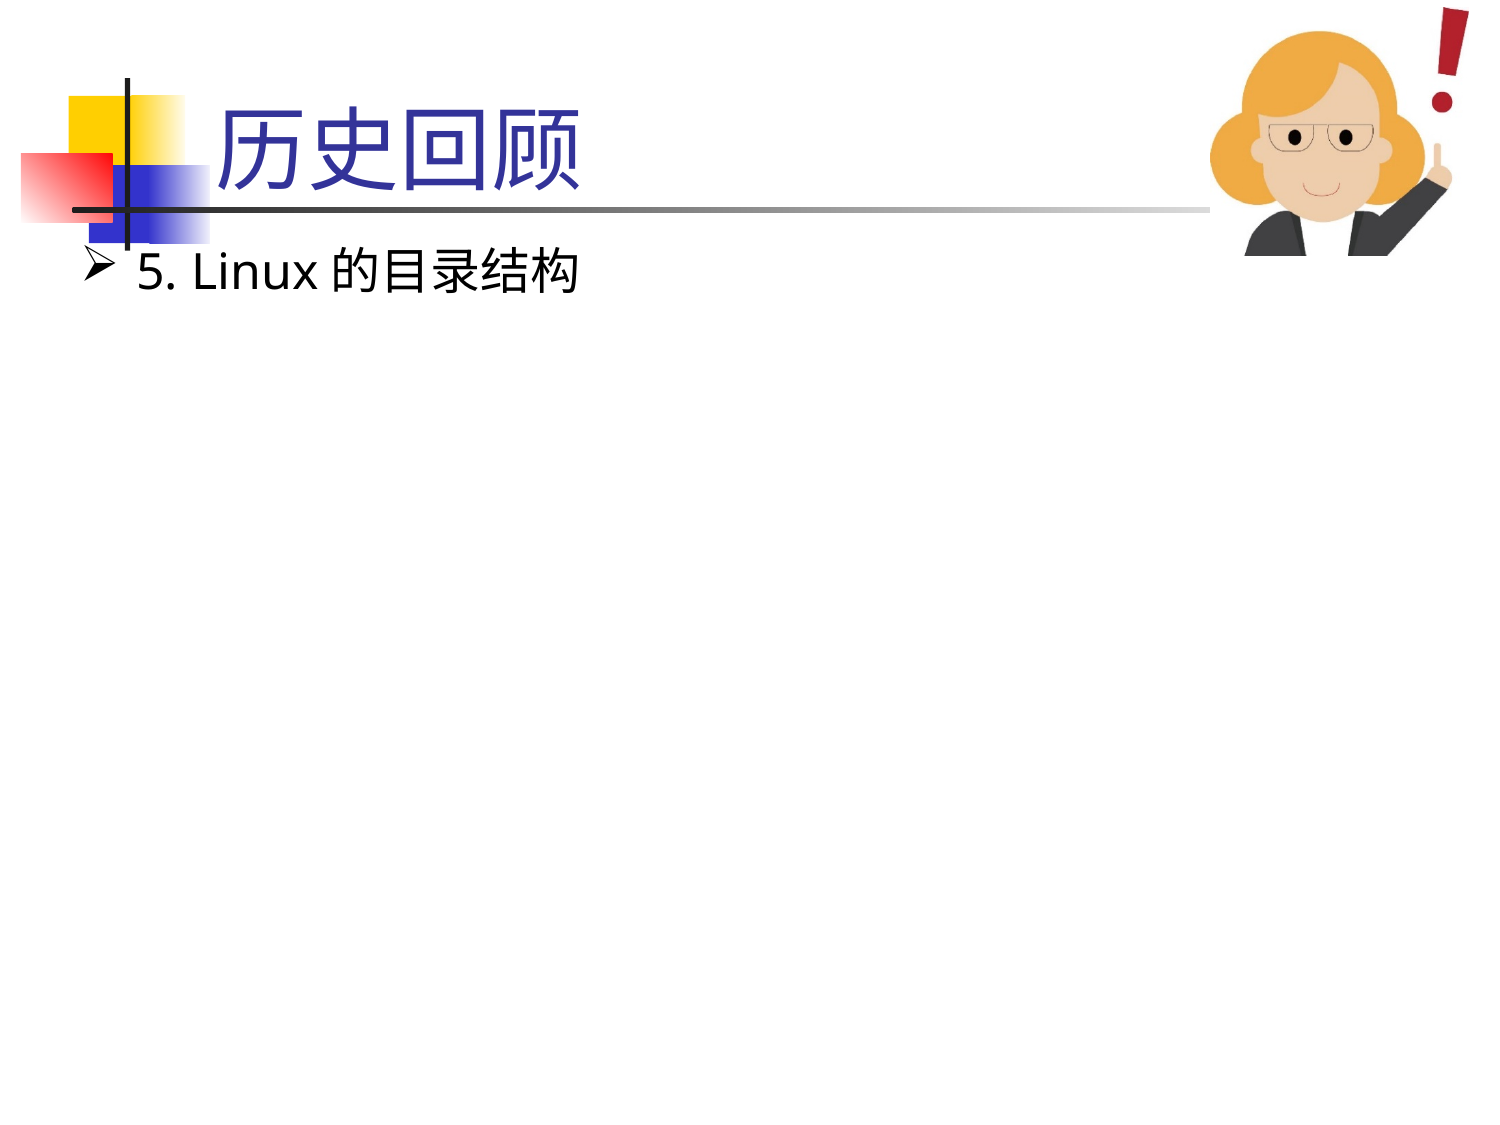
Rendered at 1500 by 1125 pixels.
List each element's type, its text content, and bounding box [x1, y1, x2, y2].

picture [1210, 7, 1470, 256]
title 历史回顾 [200, 11, 1210, 210]
text_box 5. Linux的目录结构 [64, 231, 1500, 1106]
title 历史回顾 [1470, 11, 1480, 210]
